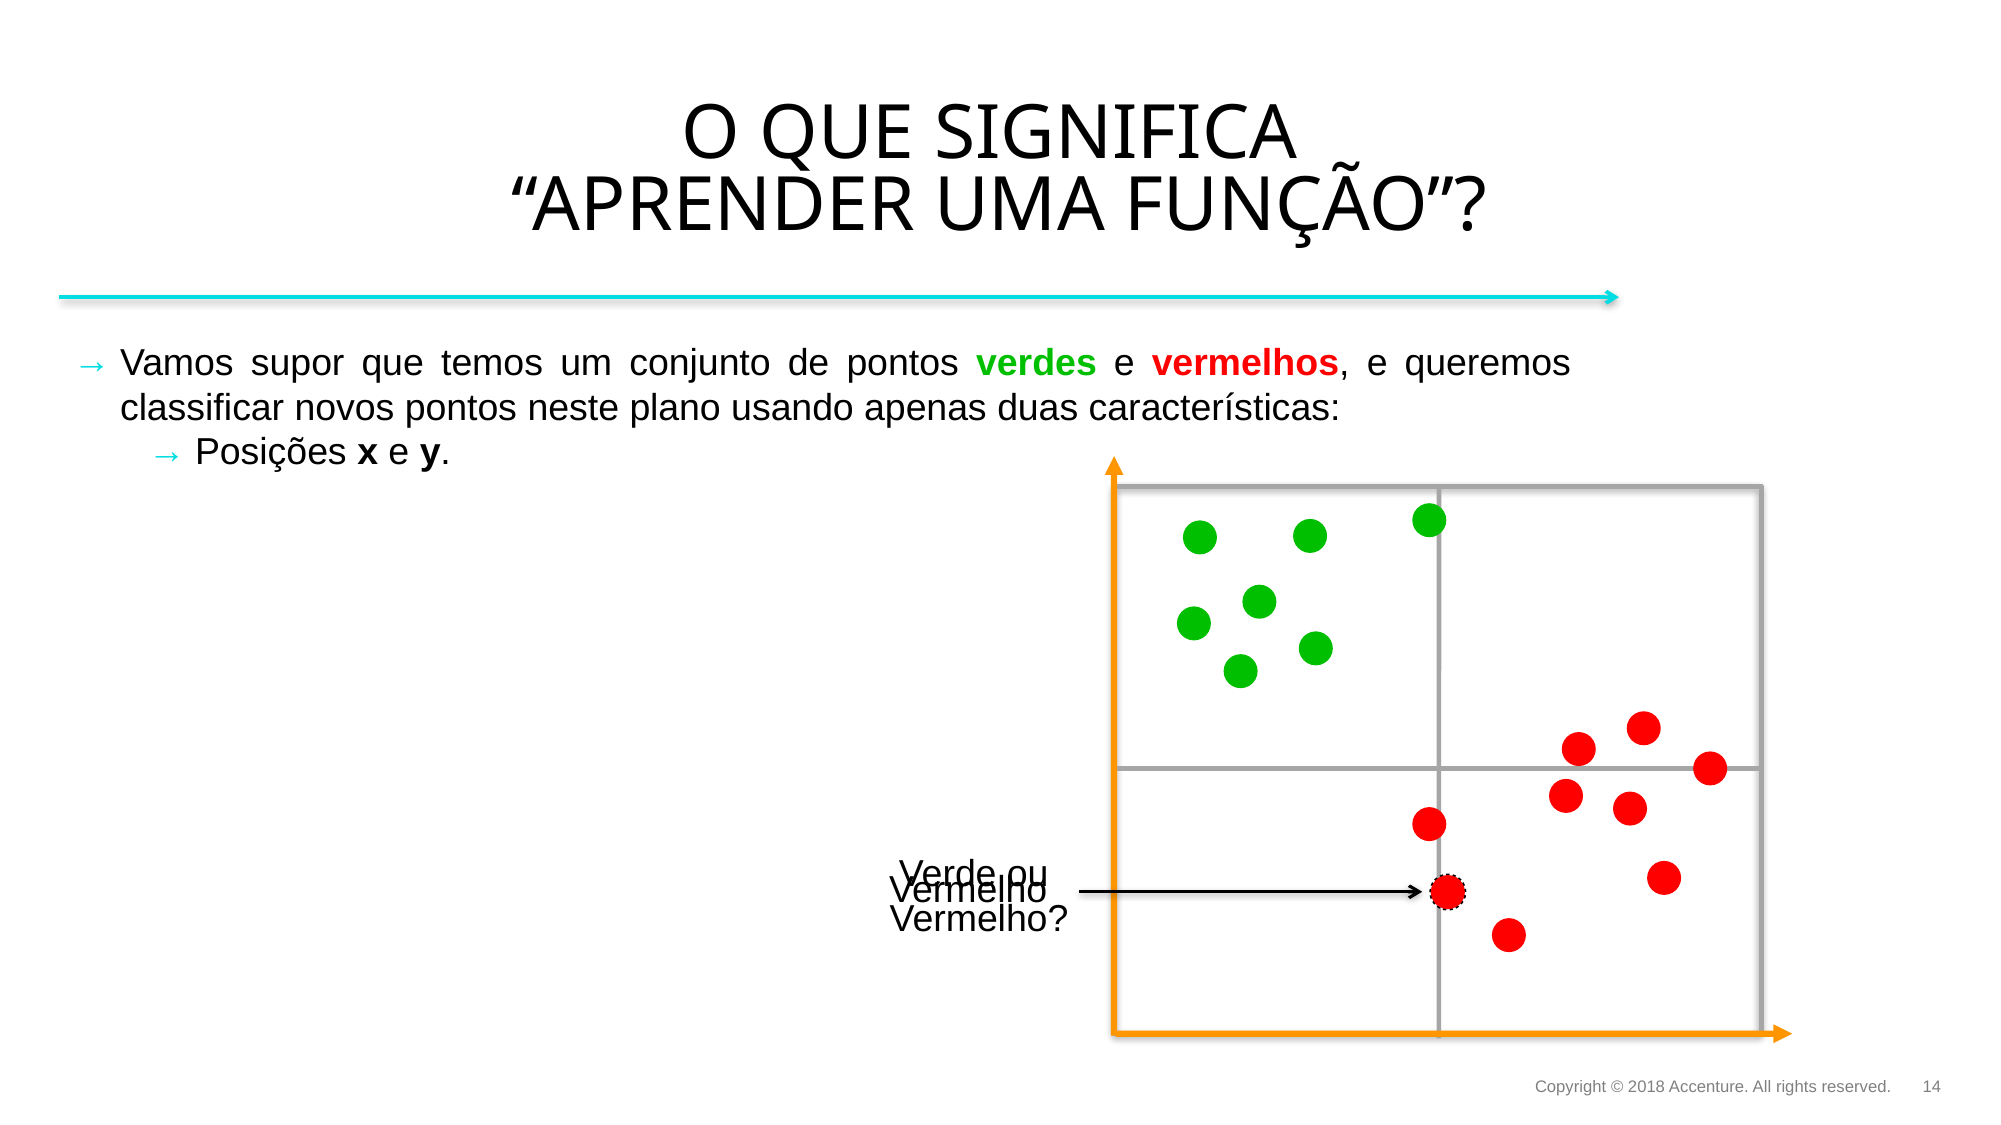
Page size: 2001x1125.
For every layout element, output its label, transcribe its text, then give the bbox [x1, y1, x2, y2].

text_box [1561, 731, 1597, 767]
text_box [1298, 630, 1334, 667]
text_box [1115, 769, 1438, 1033]
text_box [1411, 806, 1448, 842]
text_box Vamos supor que temos um conjunto de pontos verdes e vermelhos, e queremos classificar novos pontos neste plano usando apenas duas características: Posições x e y. [58, 330, 1586, 480]
text_box [1612, 790, 1648, 827]
text_box [1176, 605, 1212, 642]
text_box [1411, 502, 1448, 538]
text_box [1491, 917, 1527, 953]
text_box [1222, 653, 1259, 689]
text_box [1430, 874, 1466, 910]
text_box [1182, 519, 1218, 556]
text_box [1692, 750, 1728, 787]
text_box [1115, 1027, 1793, 1040]
text_box [1439, 769, 1762, 1033]
text_box [1292, 518, 1328, 554]
text_box Verde ou Vermelho? [874, 841, 1084, 946]
slide_number 14 [1905, 1072, 1942, 1099]
text_box [1646, 860, 1682, 896]
footer Copyright © 2018 Accenture. All rights reserved. [1212, 1072, 1892, 1099]
text_box [1548, 778, 1584, 814]
text_box Vermelho [874, 857, 1063, 918]
text_box [1241, 584, 1278, 620]
text_box [1115, 486, 1438, 768]
text_box [1625, 710, 1662, 747]
title O que significa “aprender uma função”? [58, 90, 1941, 181]
text_box [1107, 456, 1121, 888]
text_box [1439, 486, 1762, 768]
